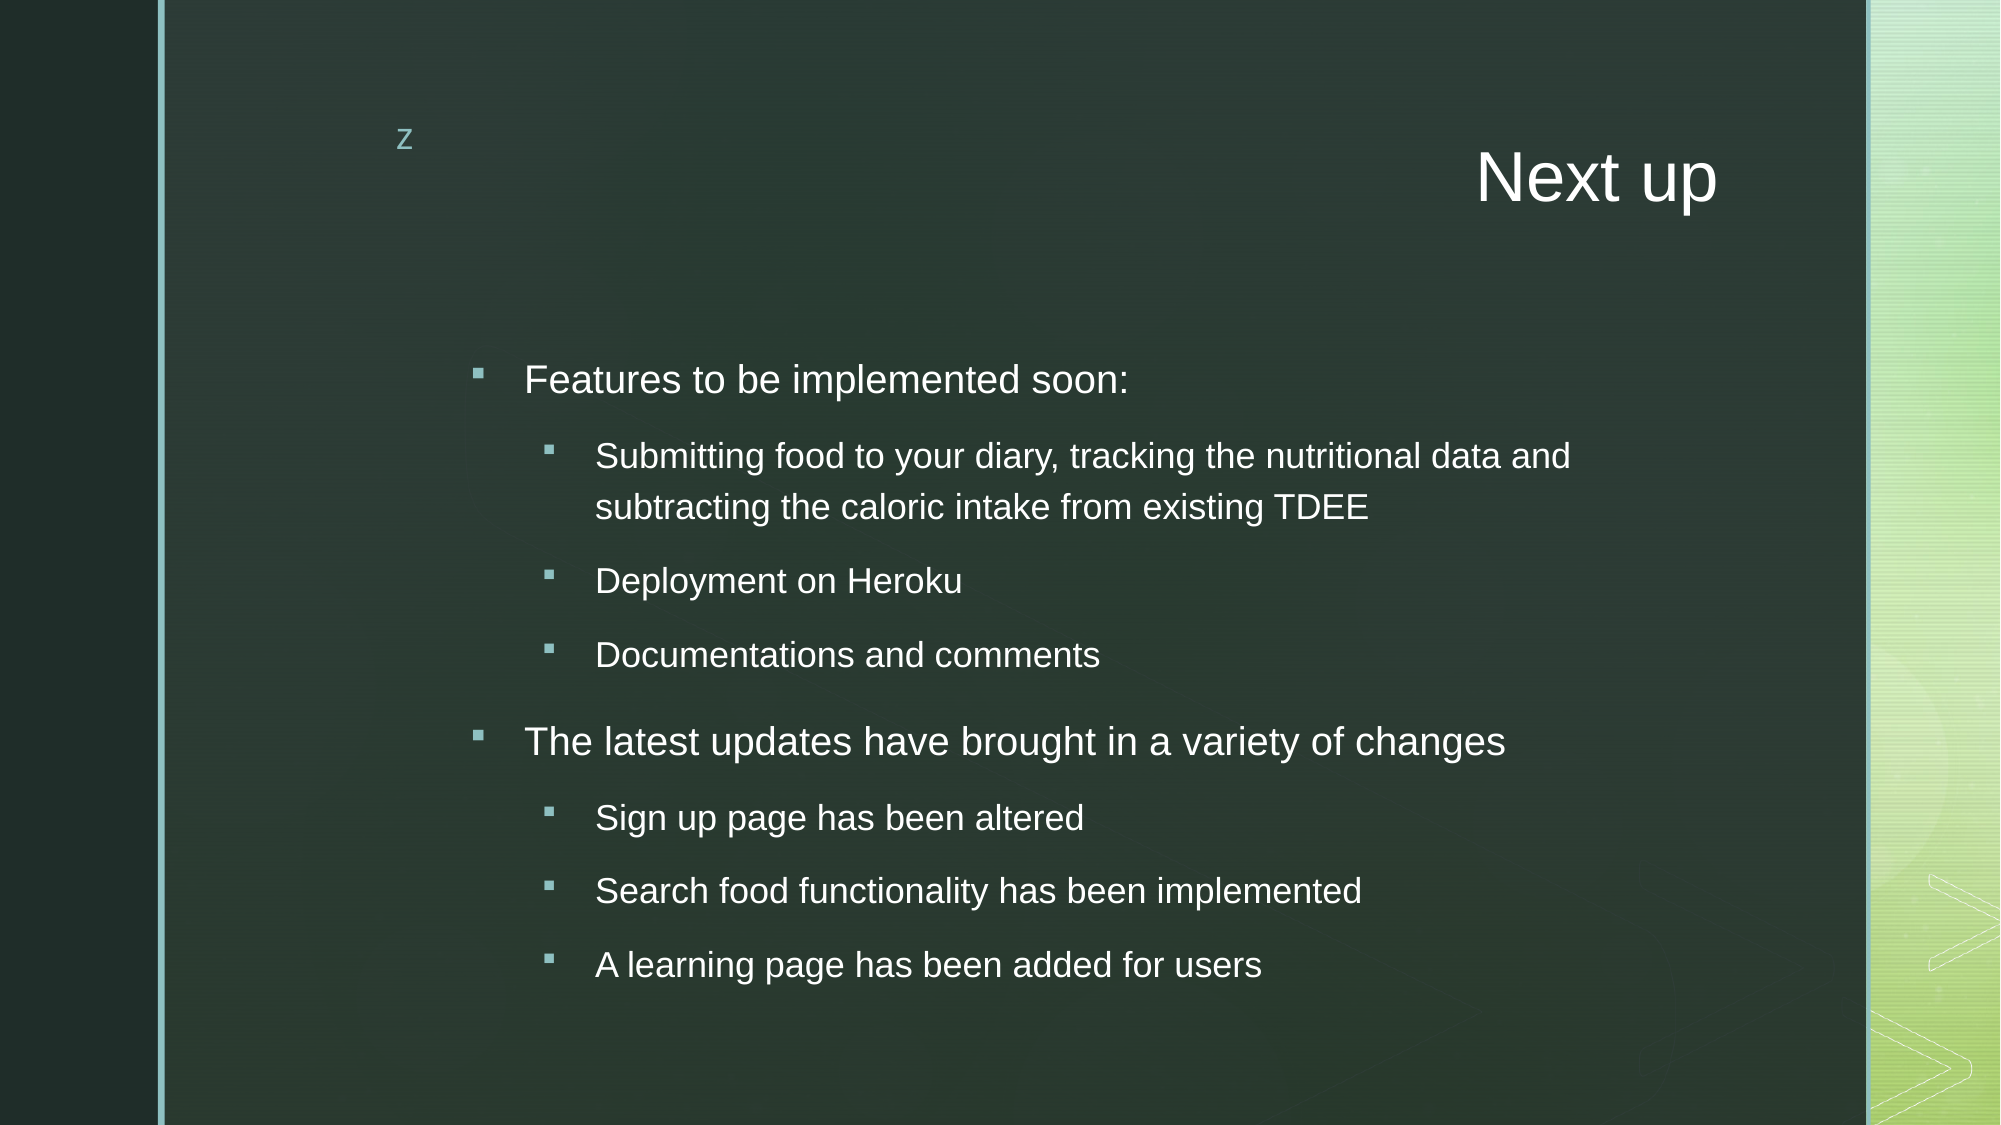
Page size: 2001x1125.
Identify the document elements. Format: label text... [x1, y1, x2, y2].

picture [1871, 0, 2001, 1125]
title Next up [428, 132, 1734, 310]
list Features to be implemented soon: Submitting food to your diary, tracking the nutritional data and subtracting the caloric intake from existing TDEE Deployment on Heroku Documentations and comments The latest updates have brought in a variety of changes Sign up page has been altered Search food functionality has been implemented A learning page has been added for users [454, 336, 1734, 993]
